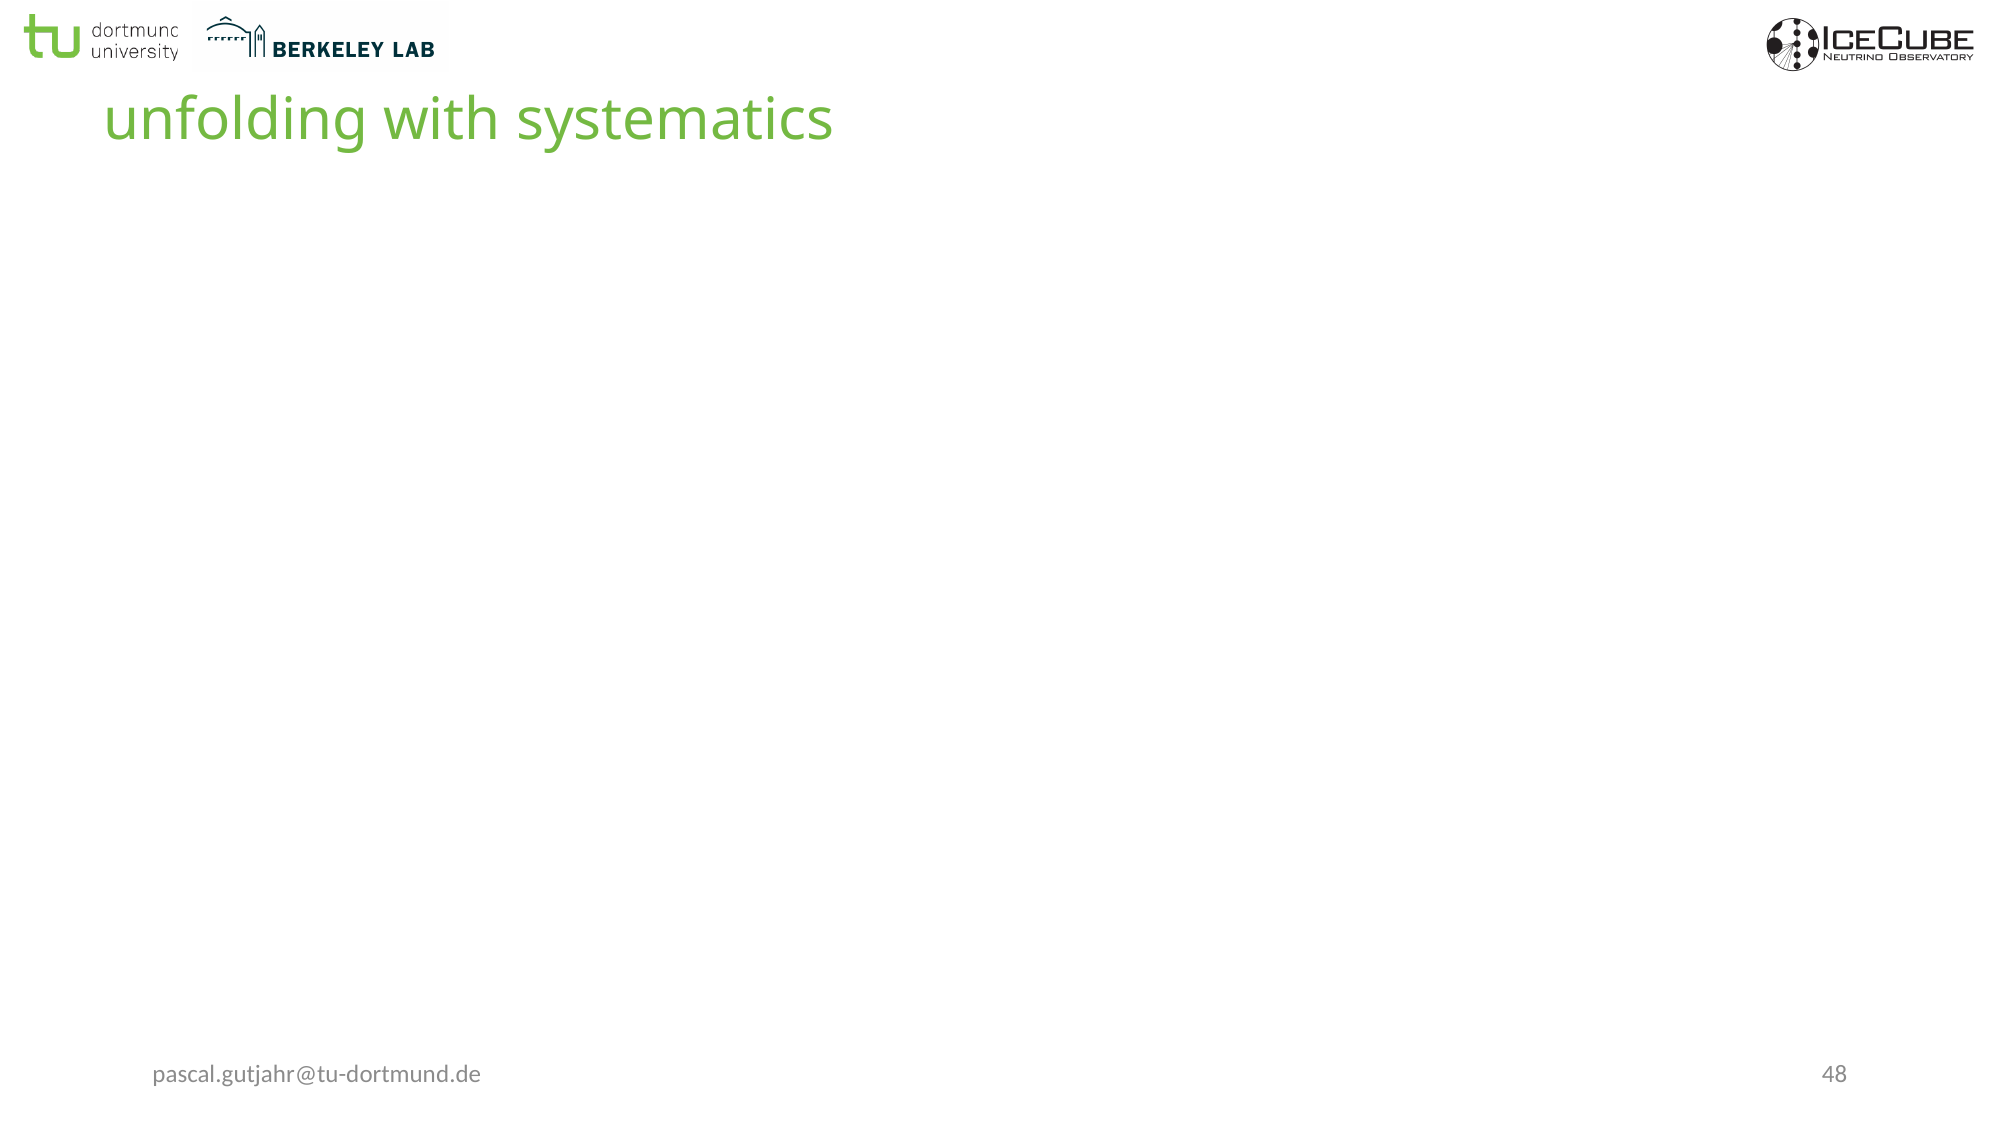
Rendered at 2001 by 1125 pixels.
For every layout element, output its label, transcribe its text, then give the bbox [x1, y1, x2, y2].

slide_number pascal.gutjahr@tu-dortmund.de [137, 1042, 588, 1103]
title unfolding with systematics [88, 59, 1977, 182]
slide_number 48 [1412, 1042, 1863, 1103]
picture [192, 1, 449, 59]
